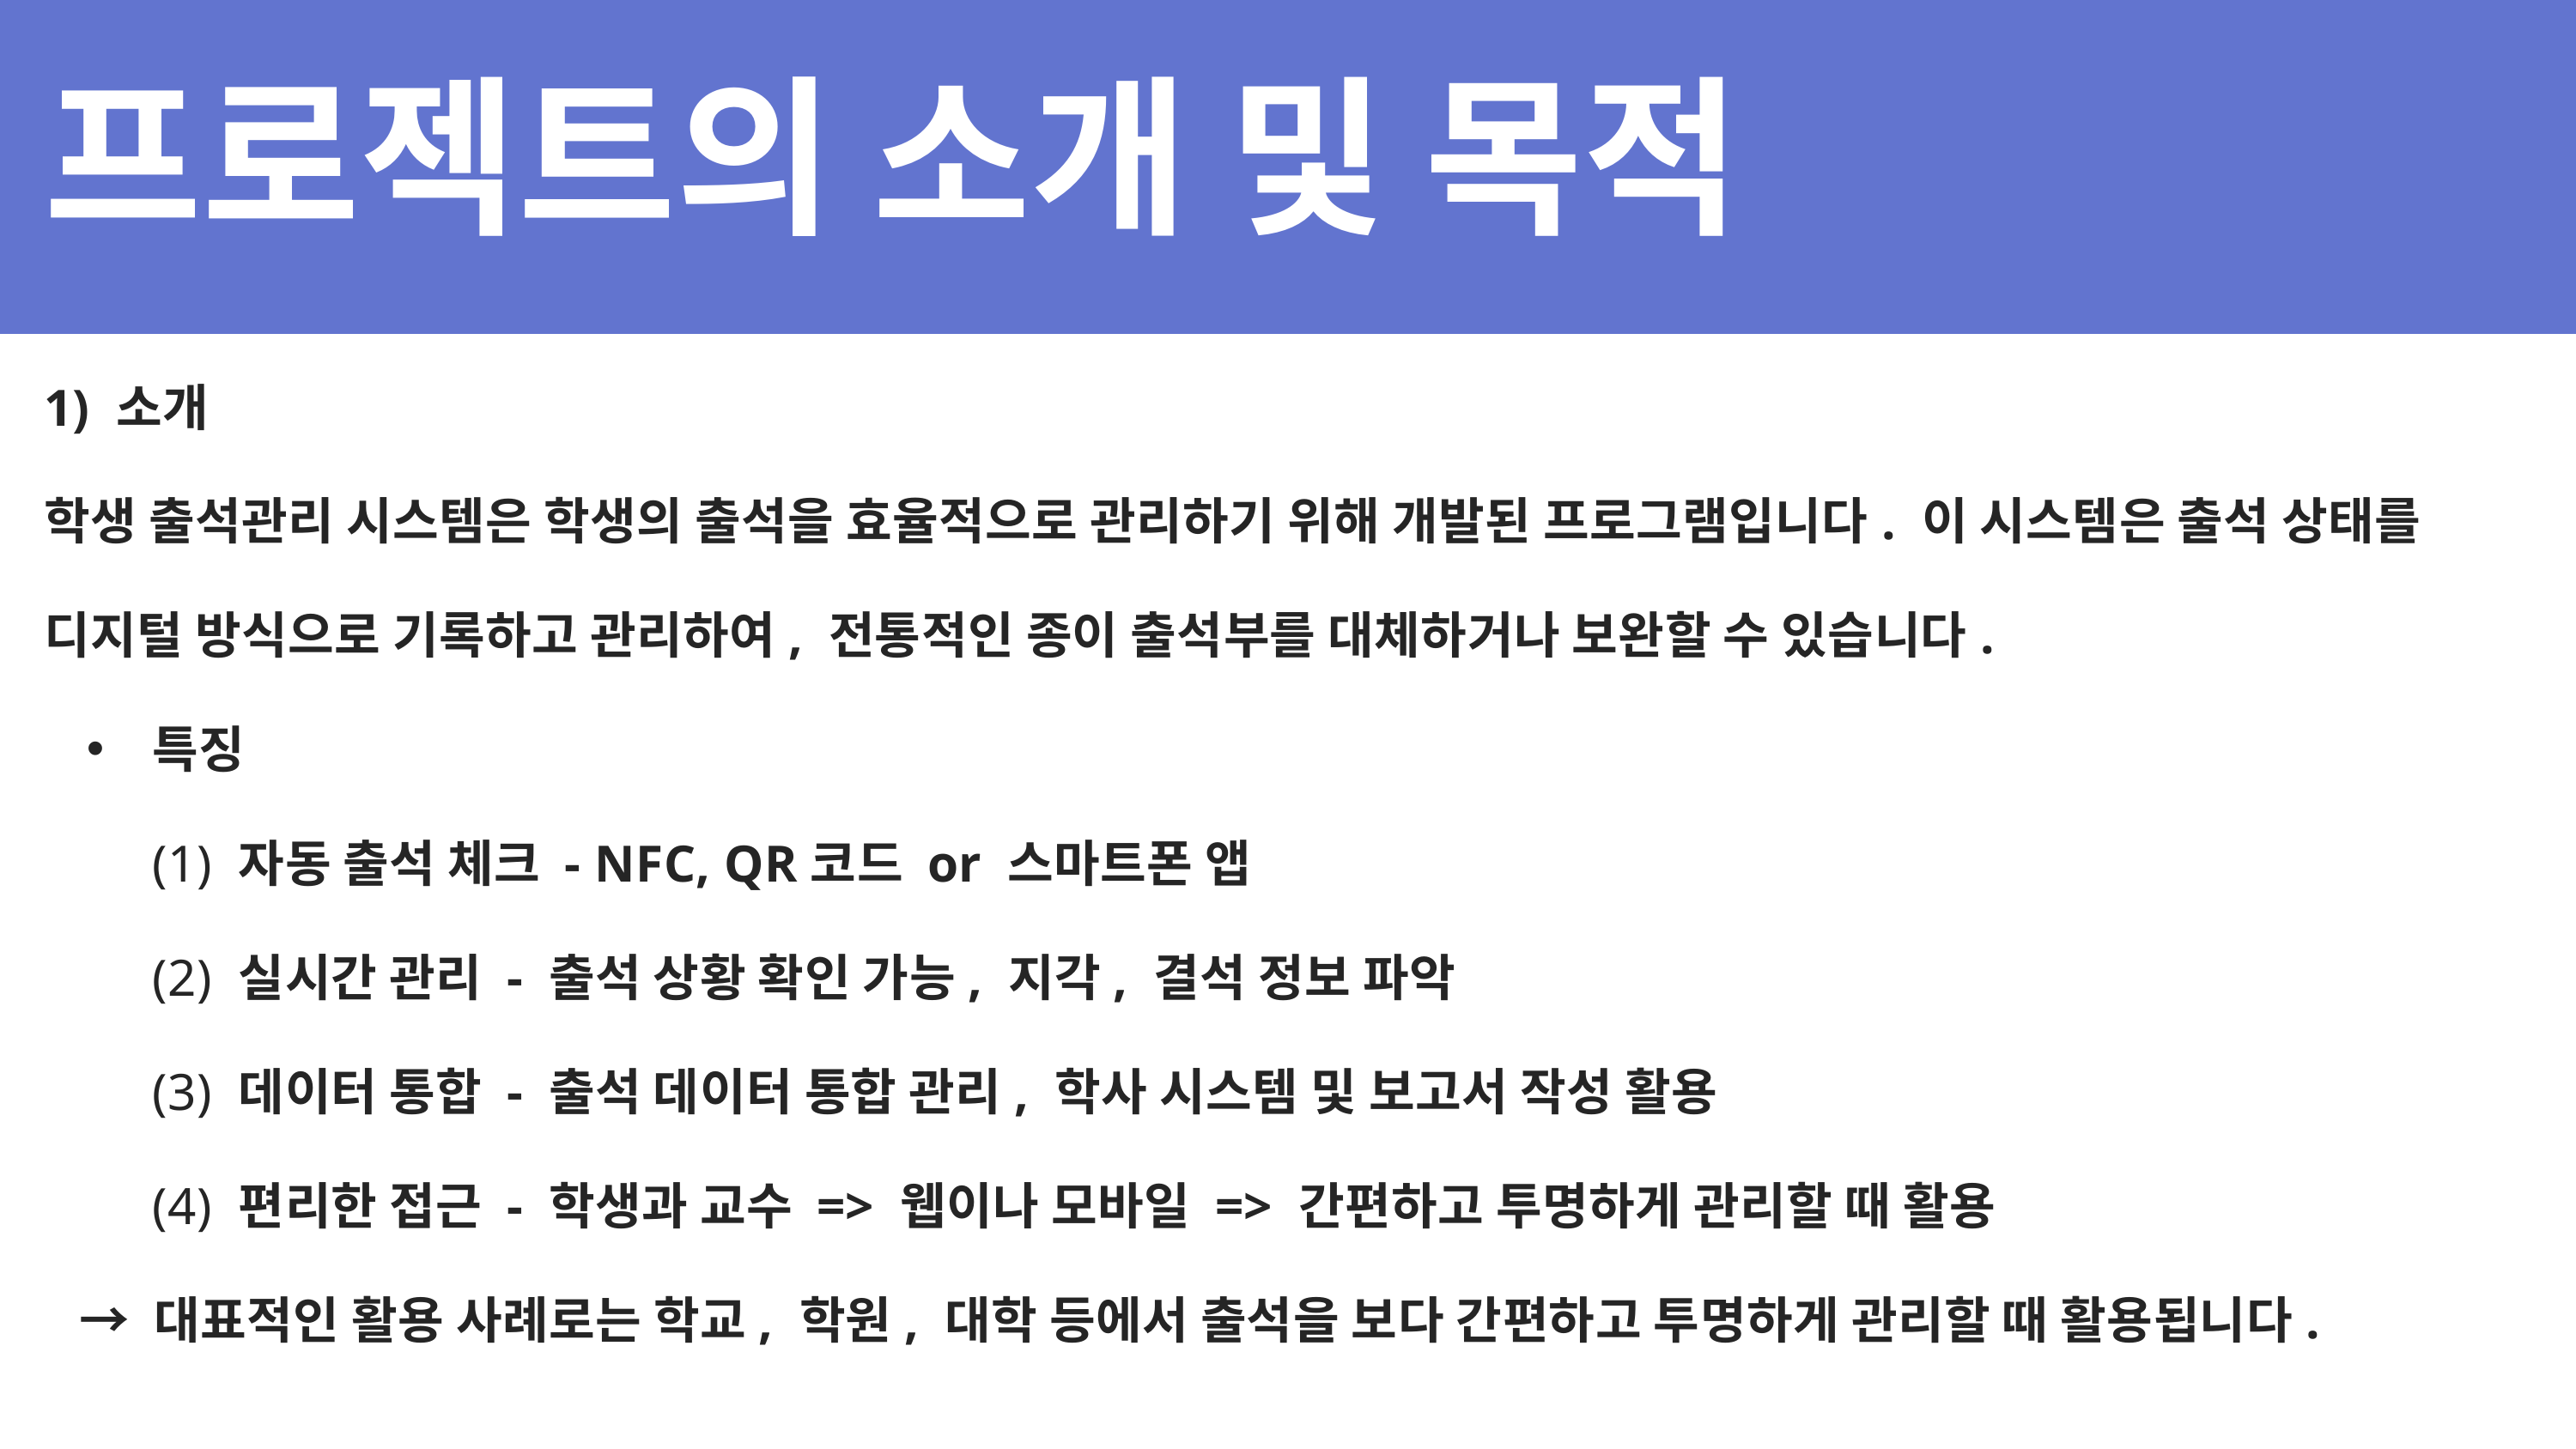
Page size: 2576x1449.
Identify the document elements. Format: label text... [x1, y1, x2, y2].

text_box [0, 0, 2576, 335]
text_box 1) 소개 학생 출석관리 시스템은 학생의 출석을 효율적으로 관리하기 위해 개발된 프로그램입니다. 이 시스템은 출석 상태를 디지털 방식으로 기록하고 관리하여, 전통적인 종이 출석부를 대체하거나 보완할 수 있습니다. 특징 (1) 자동 출석 체크 - NFC, QR코드 or 스마트폰 앱 (2) 실시간 관리 - 출석 상황 확인 가능, 지각, 결석 정보 파악 (3) 데이터 통합 - 출석 데이터 통합 관리, 학사 시스템 및 보고서 작성 활용 (4) 편리한 접근 - 학생과 교수 => 웹이나 모바일 => 간편하고 투명하게 관리할 때 활용 → 대표적인 활용 사례로는 학교, 학원, 대학 등에서 출석을 보다 간편하고 투명하게 관리할 때 활용됩니다. [44, 344, 2545, 1349]
